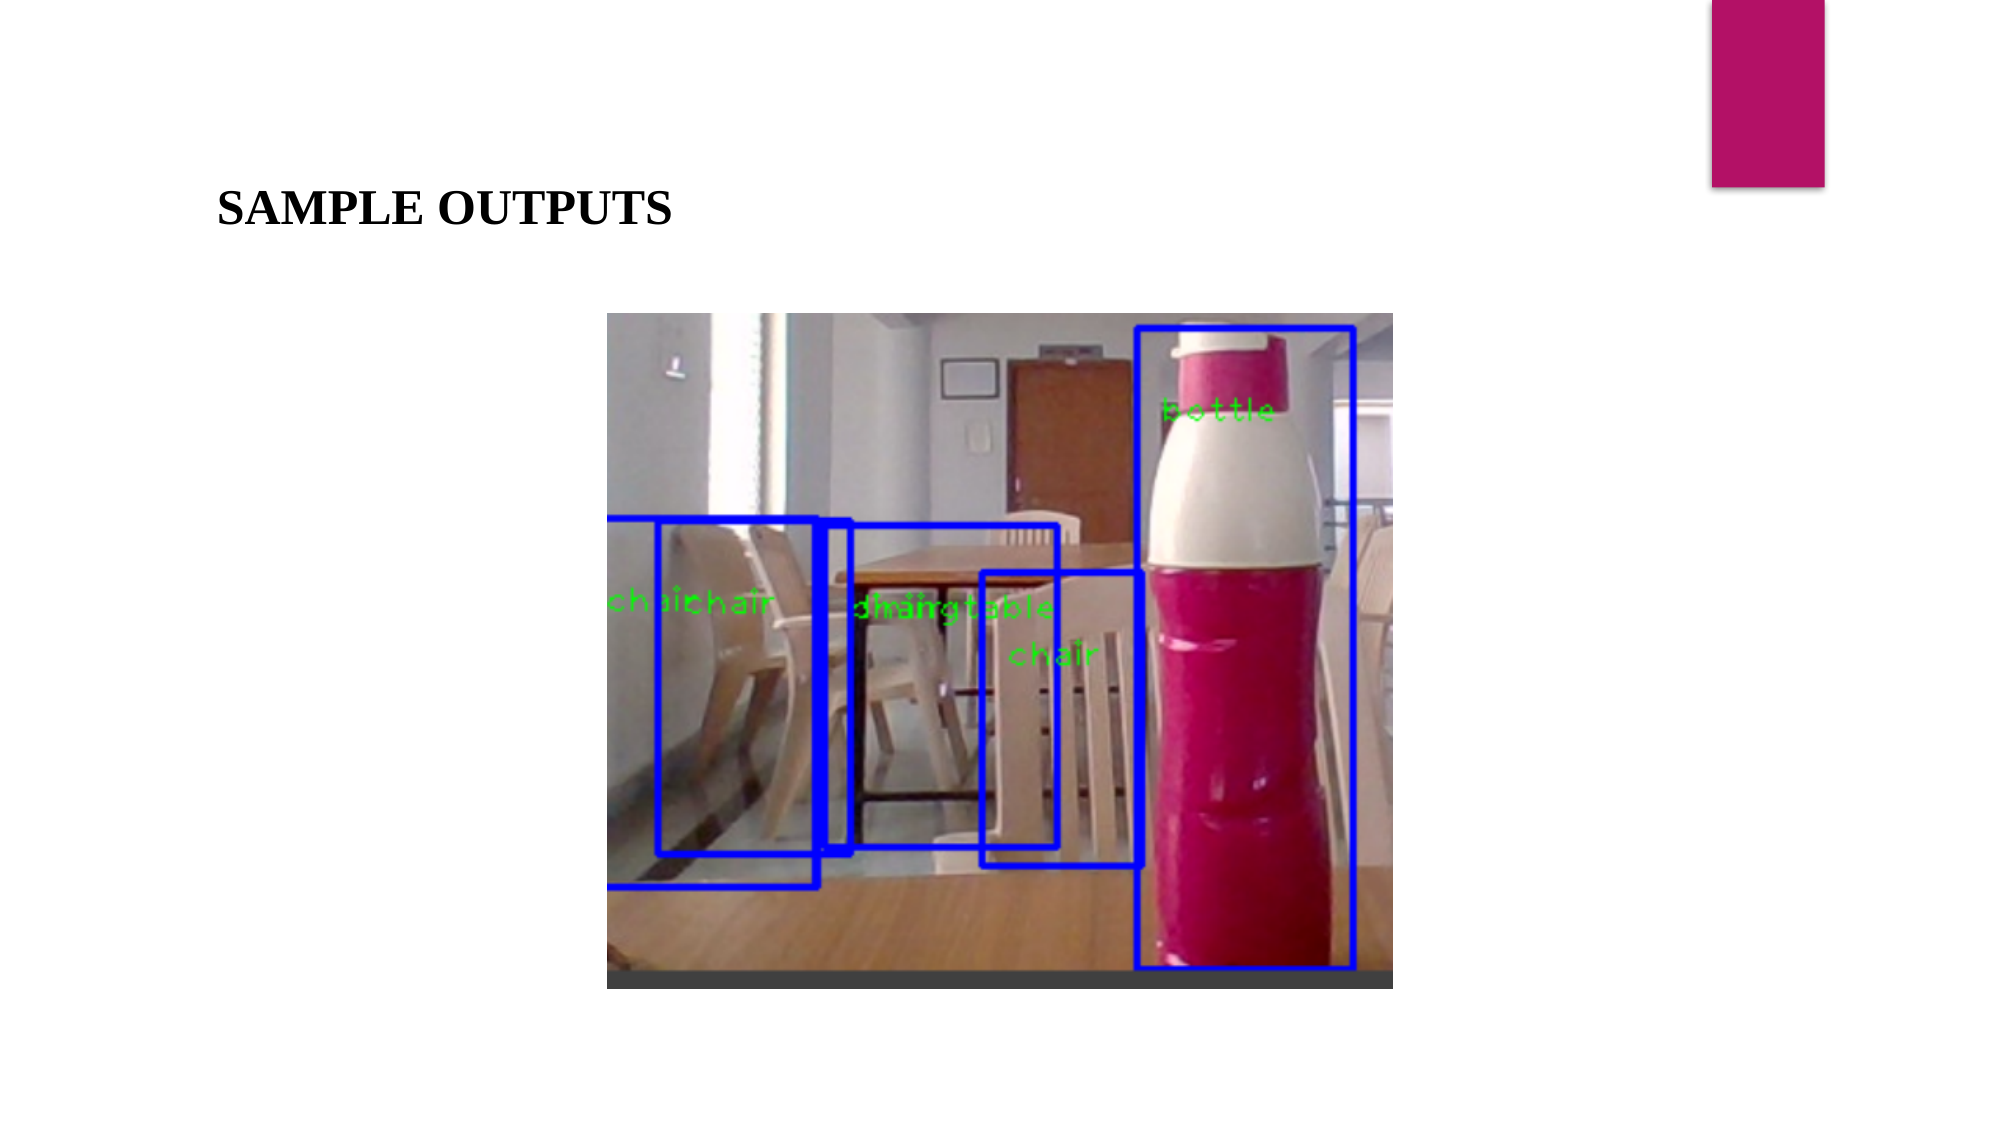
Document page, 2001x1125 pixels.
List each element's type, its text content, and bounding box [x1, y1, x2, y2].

picture [607, 313, 1393, 989]
text_box SAMPLE OUTPUTS [202, 167, 1417, 243]
